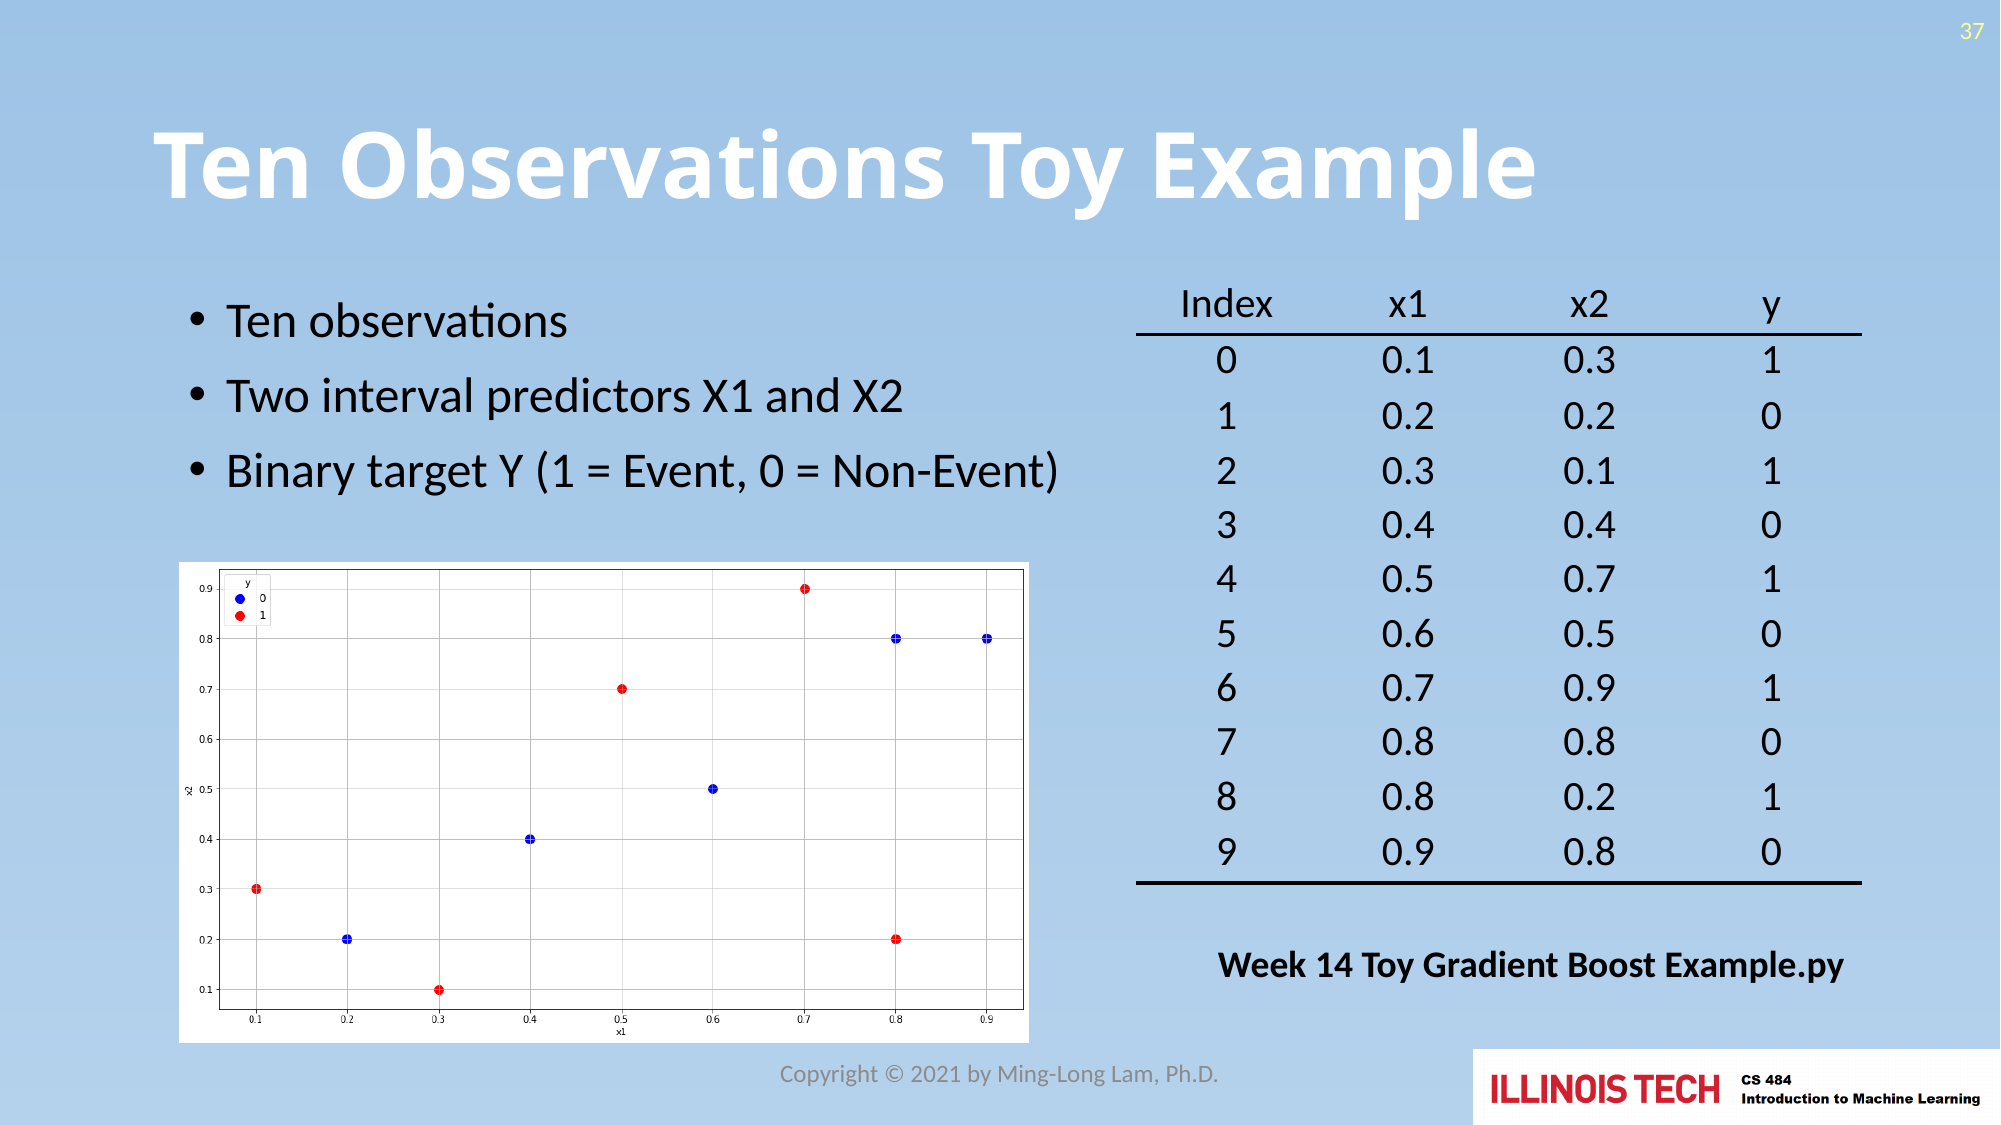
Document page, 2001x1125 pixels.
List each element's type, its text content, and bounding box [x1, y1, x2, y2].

table_cell 0.8 [1318, 717, 1499, 772]
table_cell 0.2 [1499, 772, 1681, 826]
table_cell 0.2 [1499, 391, 1681, 446]
table_cell 1 [1681, 663, 1862, 717]
table_cell 0.8 [1318, 772, 1499, 826]
table_header x1 [1318, 277, 1499, 333]
table_cell 0.8 [1499, 826, 1681, 881]
title Ten Observations Toy Example [137, 59, 1863, 278]
table_cell 0.4 [1318, 500, 1499, 554]
picture [1473, 1049, 2000, 1125]
table_cell 1 [1681, 772, 1862, 826]
table_cell 0 [1681, 391, 1862, 446]
table_cell 8 [1136, 772, 1318, 826]
table_header x2 [1499, 277, 1681, 333]
table_cell 0.3 [1318, 446, 1499, 500]
slide_number 37 [1550, 0, 2000, 60]
table_cell 1 [1681, 446, 1862, 500]
table_cell 0.2 [1318, 391, 1499, 446]
table_cell 0.7 [1499, 554, 1681, 609]
table_cell 0 [1136, 336, 1318, 391]
table_cell 0.1 [1318, 336, 1499, 391]
table_cell 9 [1136, 826, 1318, 881]
table_cell 0.3 [1499, 336, 1681, 391]
list Ten observations Two interval predictors X1 and X2 Binary target Y (1 = Event, 0 = Non-Event) [173, 286, 1084, 581]
table_cell 4 [1136, 554, 1318, 609]
table_cell 5 [1136, 609, 1318, 663]
table_cell 0.7 [1318, 663, 1499, 717]
table_header y [1681, 277, 1862, 333]
table_cell 0.9 [1318, 826, 1499, 881]
table_cell 0.8 [1499, 717, 1681, 772]
table_header Index [1136, 277, 1318, 333]
table_cell 0.9 [1499, 663, 1681, 717]
picture [179, 562, 1029, 1043]
table_cell 0.5 [1499, 609, 1681, 663]
table_cell 0 [1681, 500, 1862, 554]
table_cell 6 [1136, 663, 1318, 717]
table_cell 0.6 [1318, 609, 1499, 663]
table_cell 0 [1681, 826, 1862, 881]
table_cell 1 [1136, 391, 1318, 446]
table_cell 0 [1681, 717, 1862, 772]
table_cell 1 [1681, 554, 1862, 609]
text_box Week 14 Toy Gradient Boost Example.py [1203, 932, 1861, 993]
table_cell 0.4 [1499, 500, 1681, 554]
table_cell 3 [1136, 500, 1318, 554]
table_cell 0.1 [1499, 446, 1681, 500]
footer Copyright © 2021 by Ming-Long Lam, Ph.D. [662, 1042, 1338, 1103]
table_cell 0.5 [1318, 554, 1499, 609]
table_cell 1 [1681, 336, 1862, 391]
table_cell 0 [1681, 609, 1862, 663]
table_cell 2 [1136, 446, 1318, 500]
table_cell 7 [1136, 717, 1318, 772]
